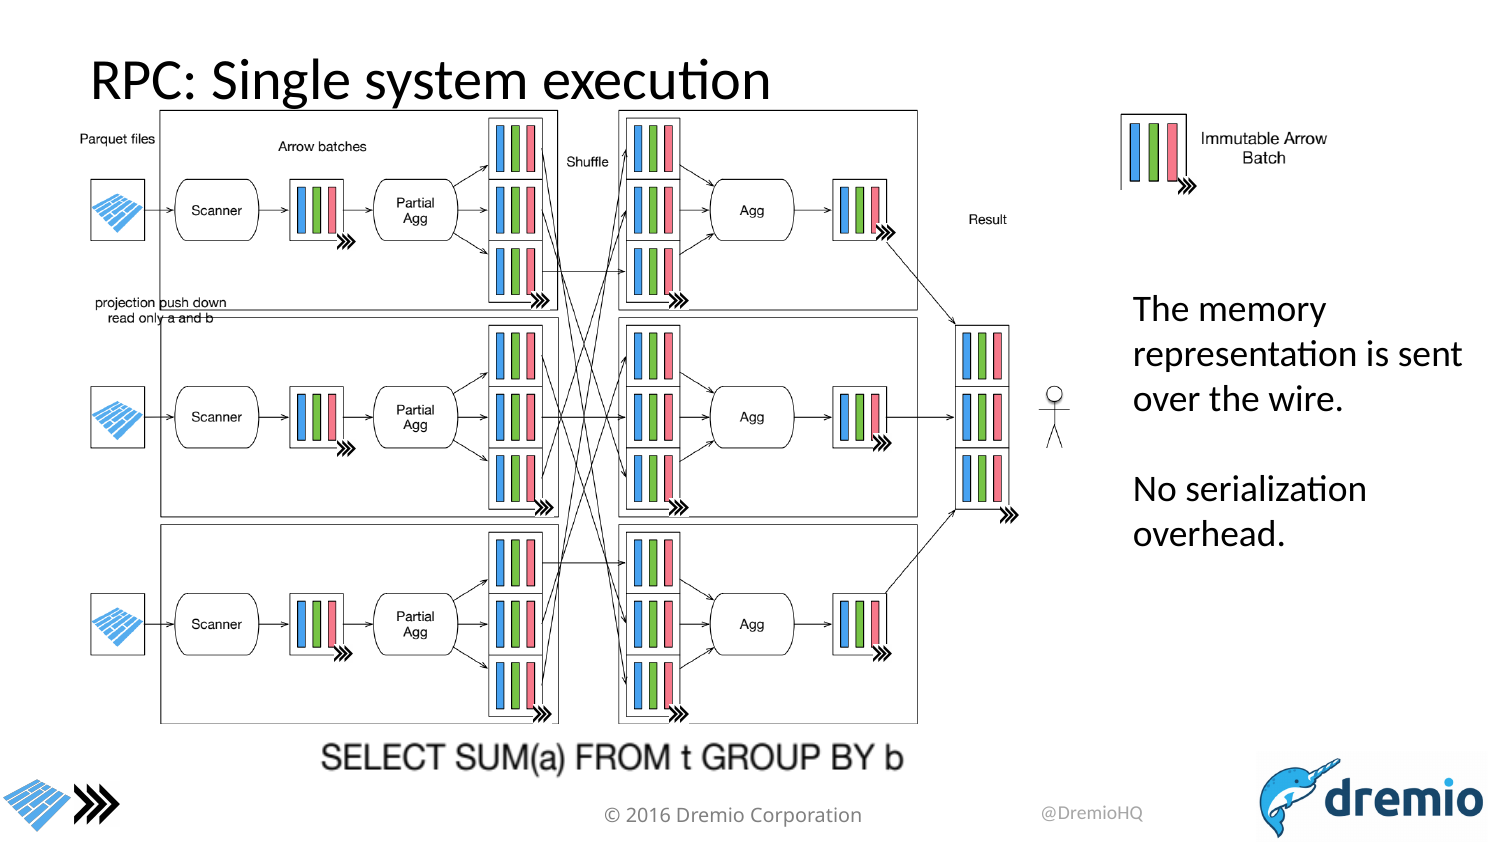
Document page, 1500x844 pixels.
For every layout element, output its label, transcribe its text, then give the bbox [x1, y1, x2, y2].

picture [74, 781, 120, 827]
picture [1117, 111, 1332, 196]
title RPC: Single system execution [75, 33, 1425, 118]
picture [1256, 751, 1488, 842]
text_box The memory representation is sent over the wire. No serialization overhead. [1118, 276, 1483, 562]
picture [74, 108, 1076, 787]
